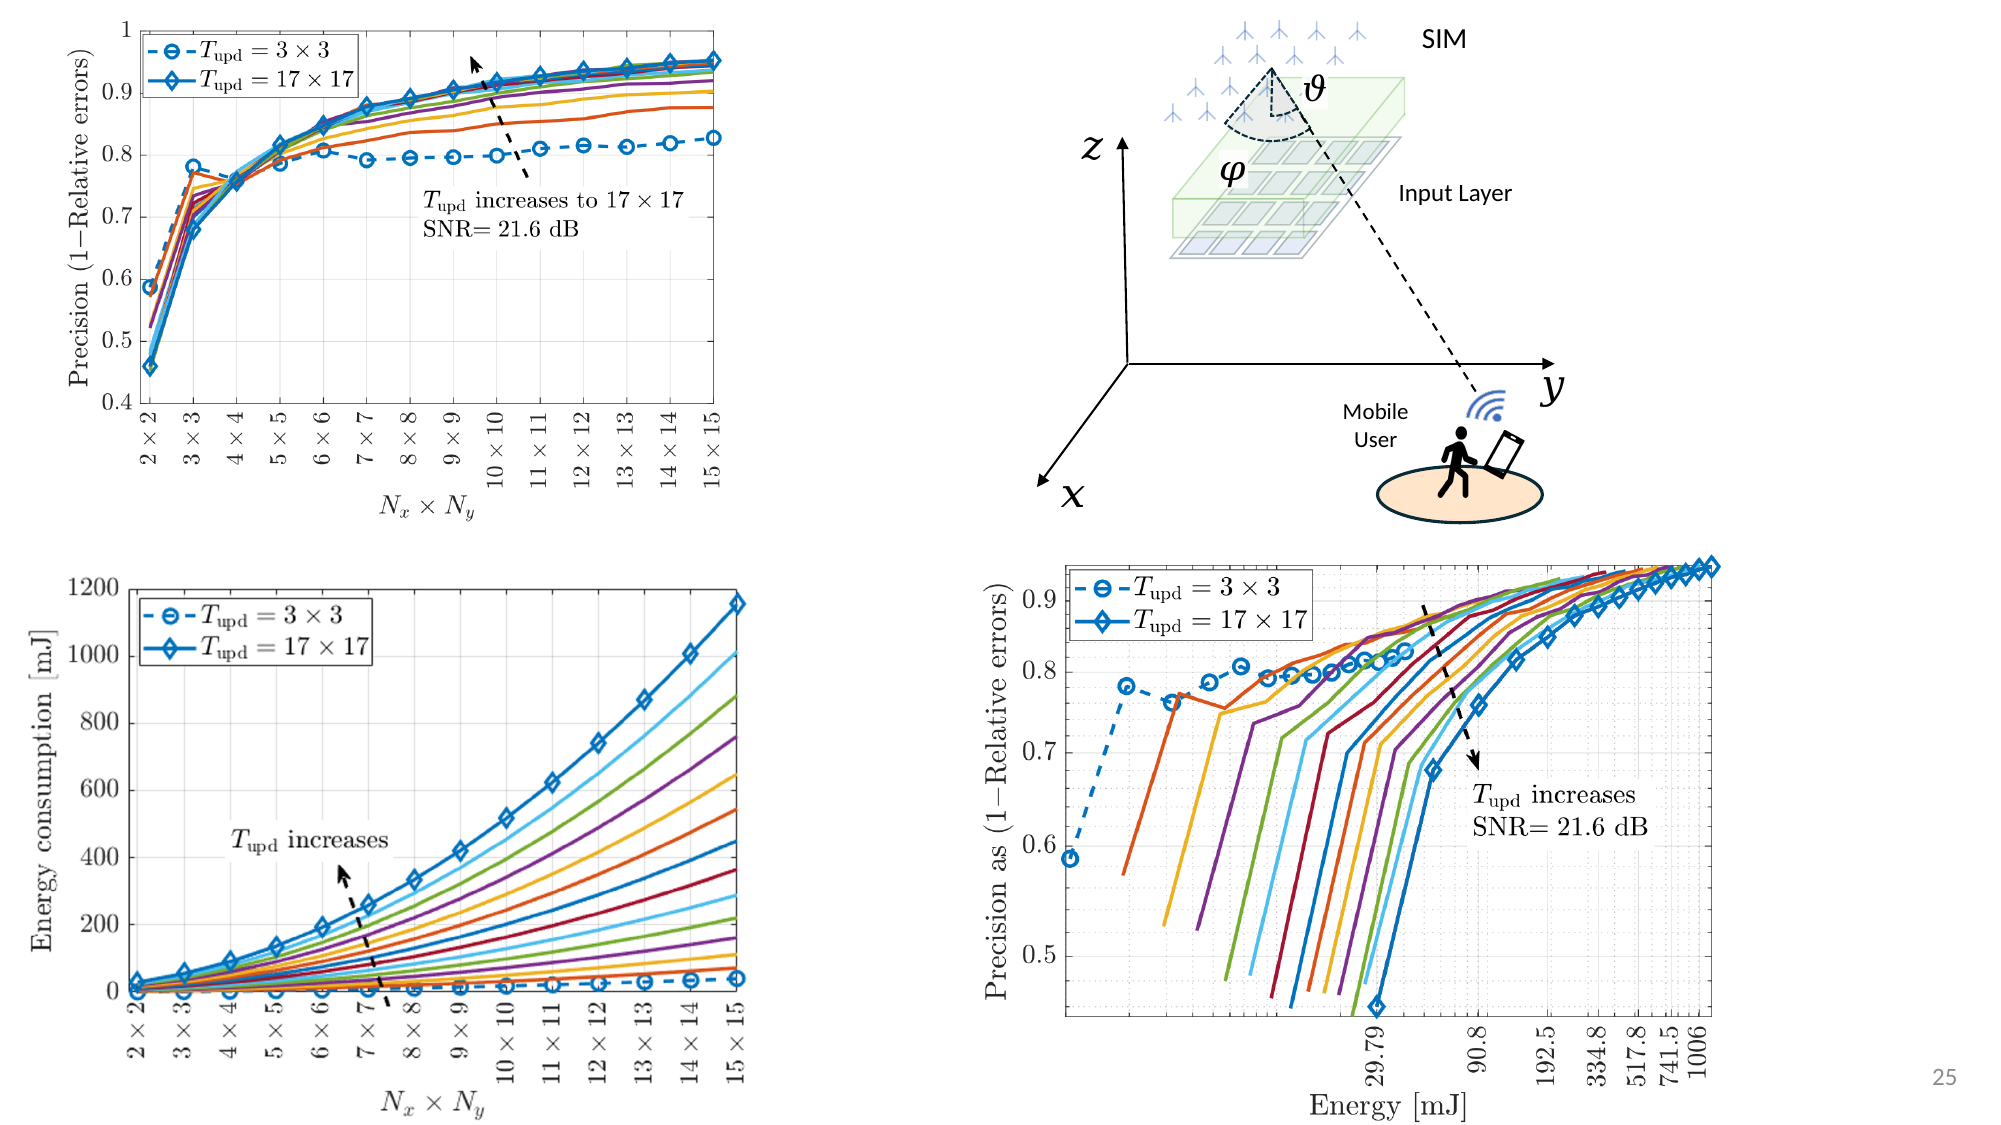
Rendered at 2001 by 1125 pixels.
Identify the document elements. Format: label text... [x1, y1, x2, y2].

picture [1457, 379, 1515, 429]
text_box Mobile User [1312, 400, 1440, 460]
picture [51, 15, 729, 523]
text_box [1271, 372, 1476, 392]
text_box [1036, 363, 1129, 488]
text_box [1377, 422, 1543, 523]
picture [966, 553, 1729, 1125]
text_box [1121, 136, 1128, 363]
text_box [1170, 244, 1265, 259]
slide_number 25 [1911, 1046, 1973, 1105]
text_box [1168, 19, 1368, 124]
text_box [1271, 67, 1476, 363]
text_box SIM [1373, 12, 1516, 62]
picture [27, 570, 763, 1122]
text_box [1172, 132, 1265, 239]
